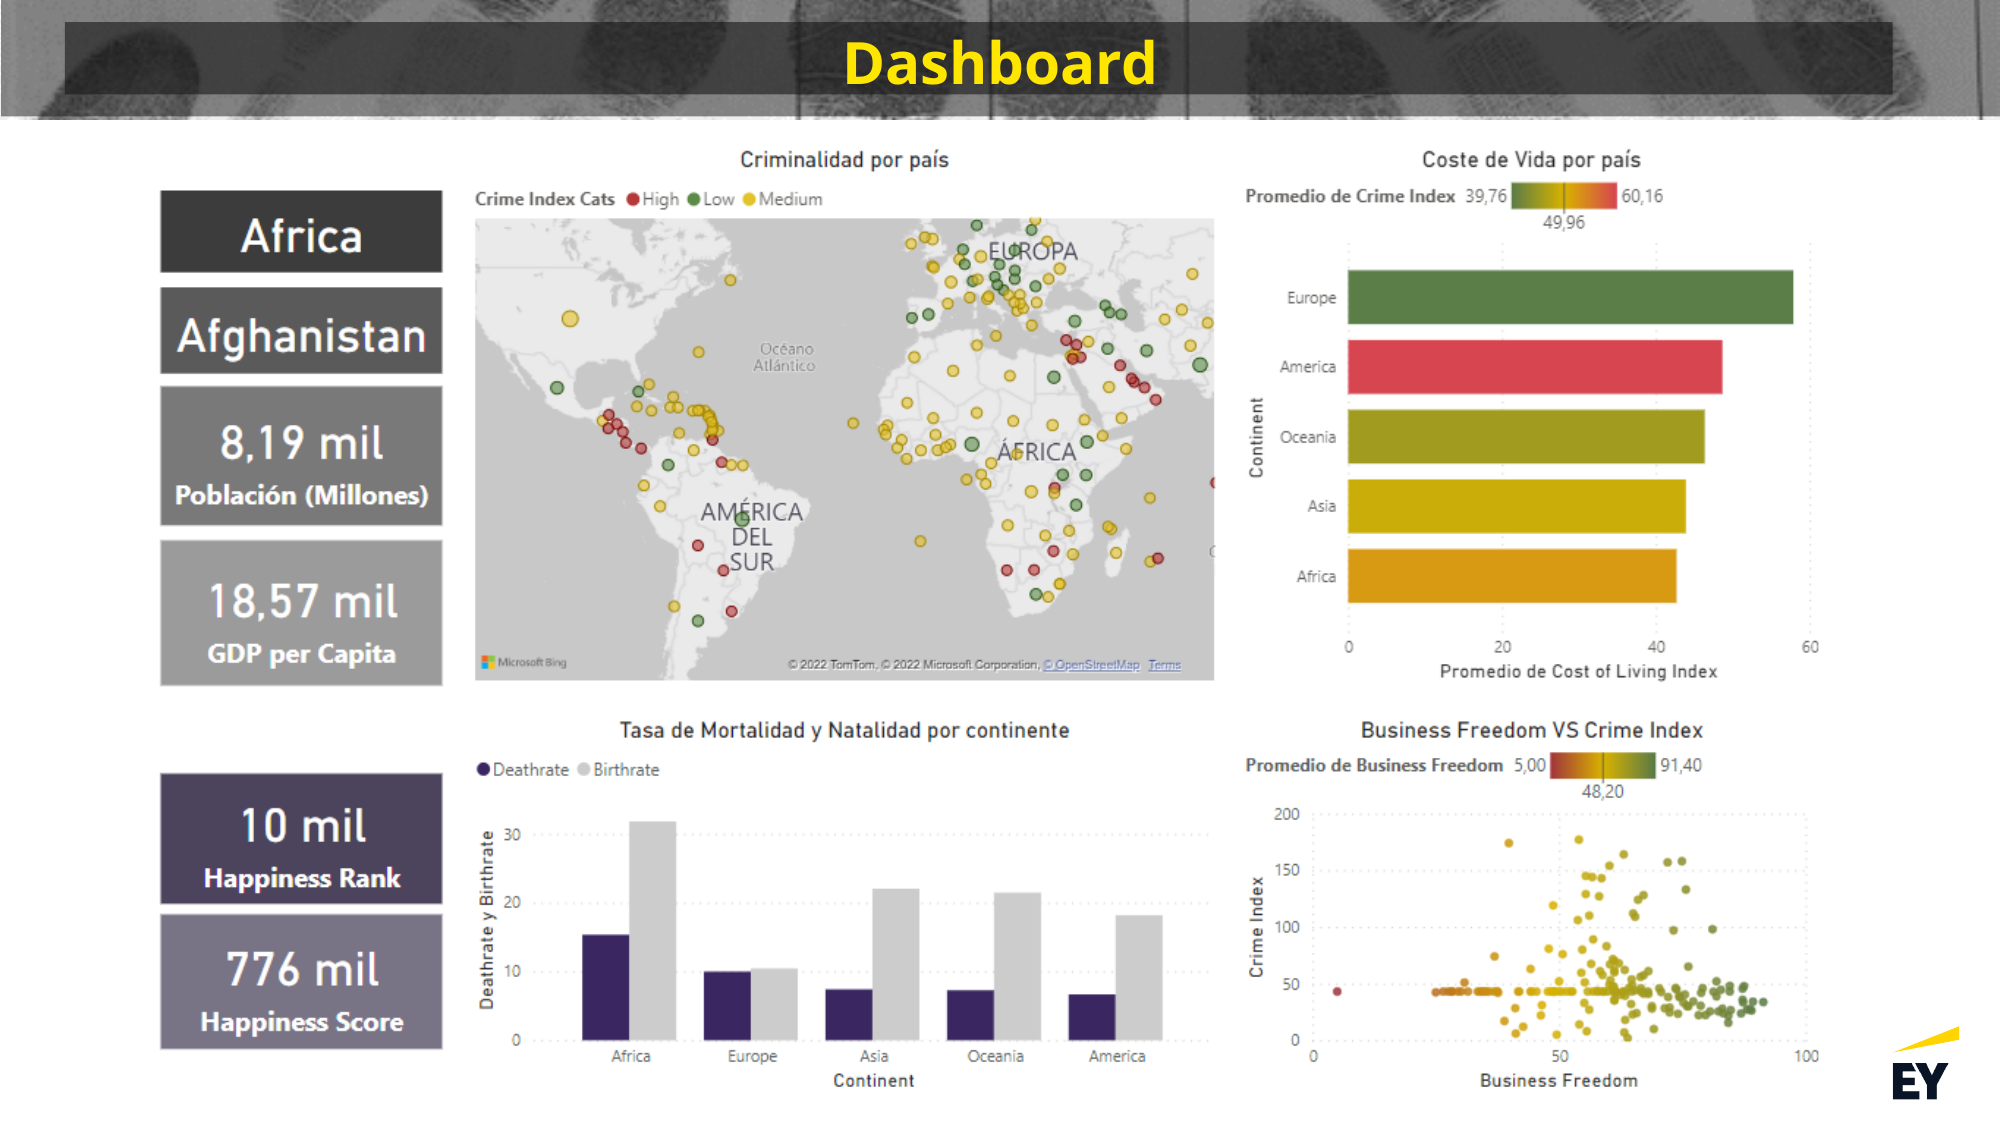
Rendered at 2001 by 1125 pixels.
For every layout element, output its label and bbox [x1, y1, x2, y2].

text_box [1892, 1026, 1975, 1104]
picture [138, 147, 1819, 1093]
picture [0, 0, 2000, 120]
